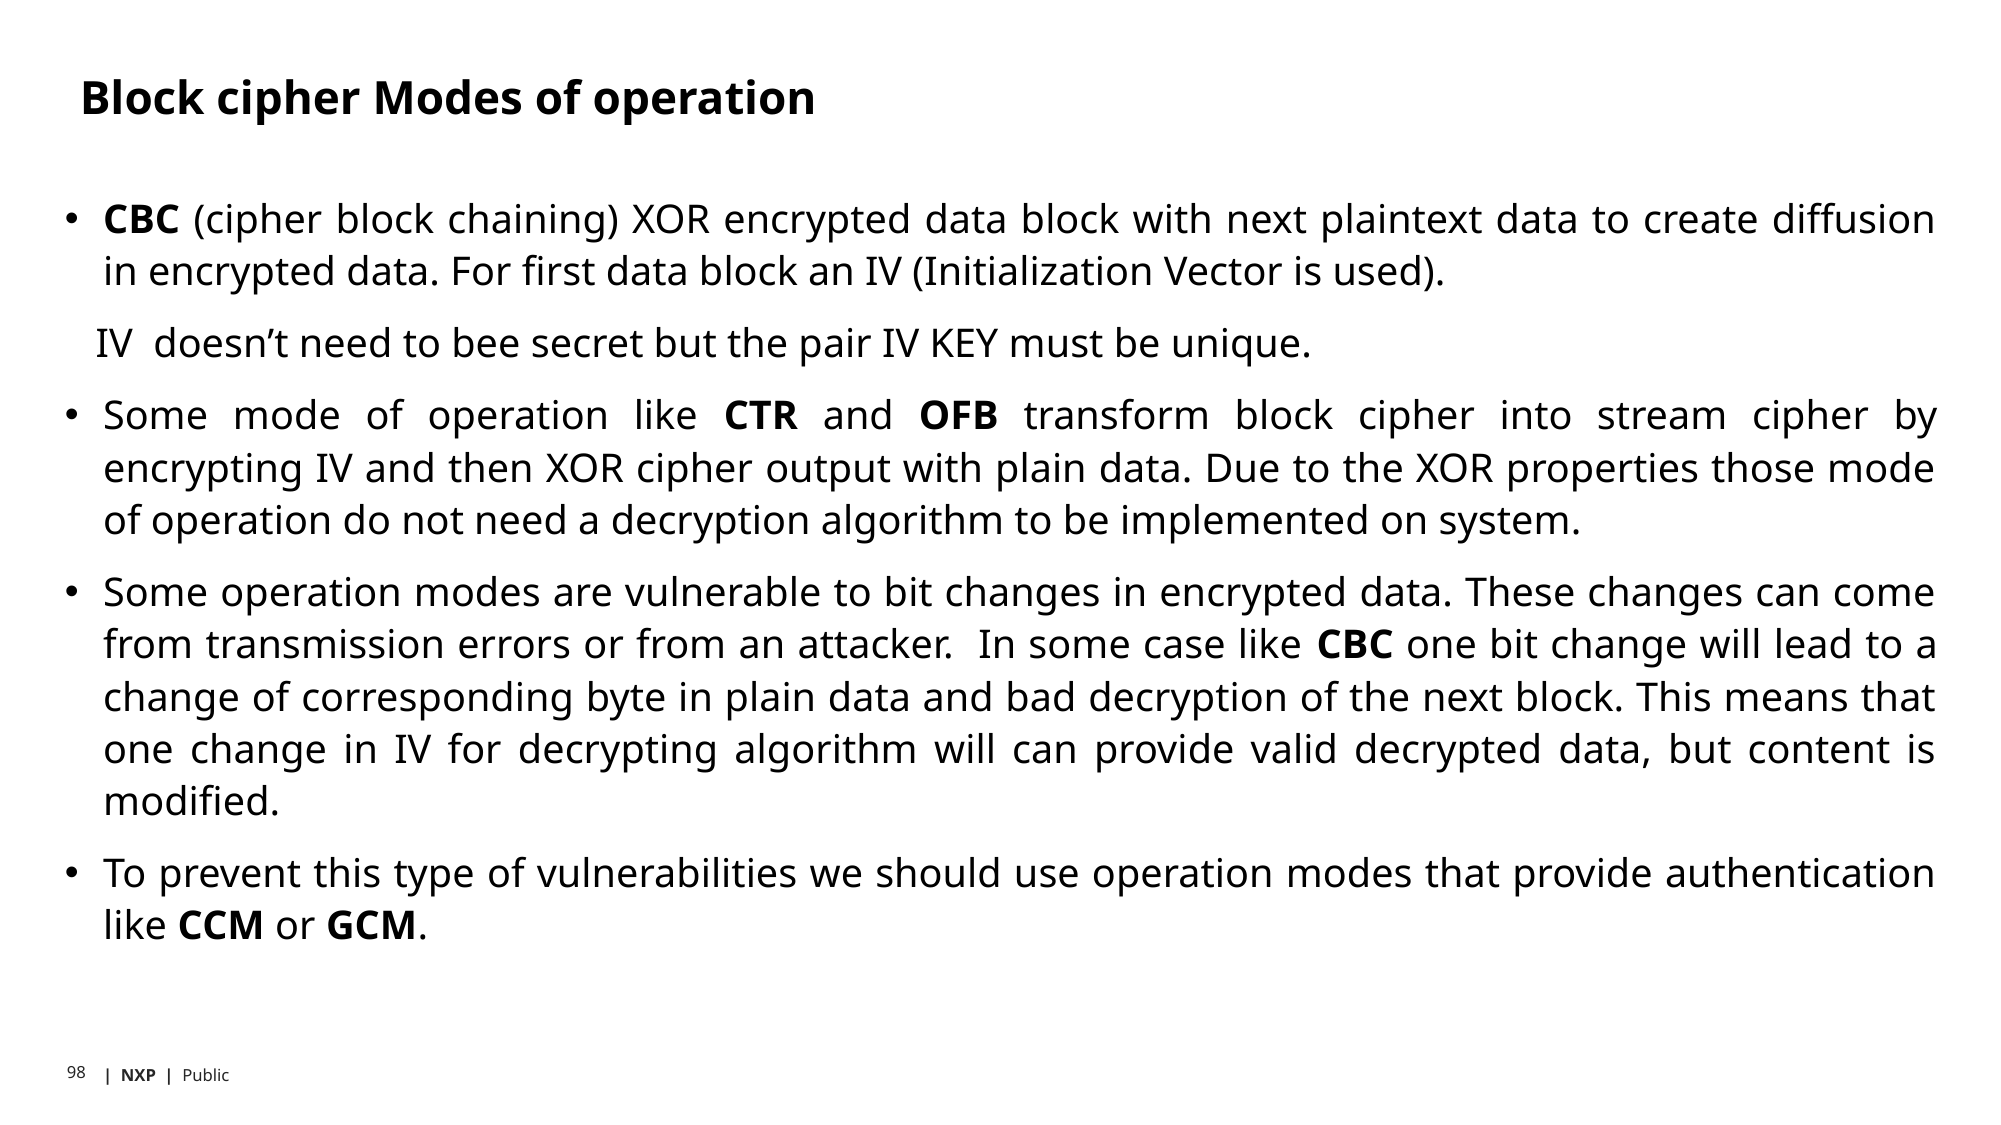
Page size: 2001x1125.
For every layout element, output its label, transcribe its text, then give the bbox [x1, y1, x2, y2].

title Block cipher Modes of operation [64, 67, 1940, 176]
list CBC (cipher block chaining) XOR encrypted data block with next plaintext data to create diffusion in encrypted data. For first data block an IV (Initialization Vector is used). IV doesn’t need to bee secret but the pair IV KEY must be unique. Some mode of operation like CTR and OFB transform block cipher into stream cipher by encrypting IV and then XOR cipher output with plain data. Due to the XOR properties those mode of operation do not need a decryption algorithm to be implemented on system. Some operation modes are vulnerable to bit changes in encrypted data. These changes can come from transmission errors or from an attacker. In some case like CBC one bit change will lead to a change of corresponding byte in plain data and bad decryption of the next block. This means that one change in IV for decrypting algorithm will can provide valid decrypted data, but content is modified. To prevent this type of vulnerabilities we should use operation modes that provide authentication like CCM or GCM. [64, 189, 1940, 955]
